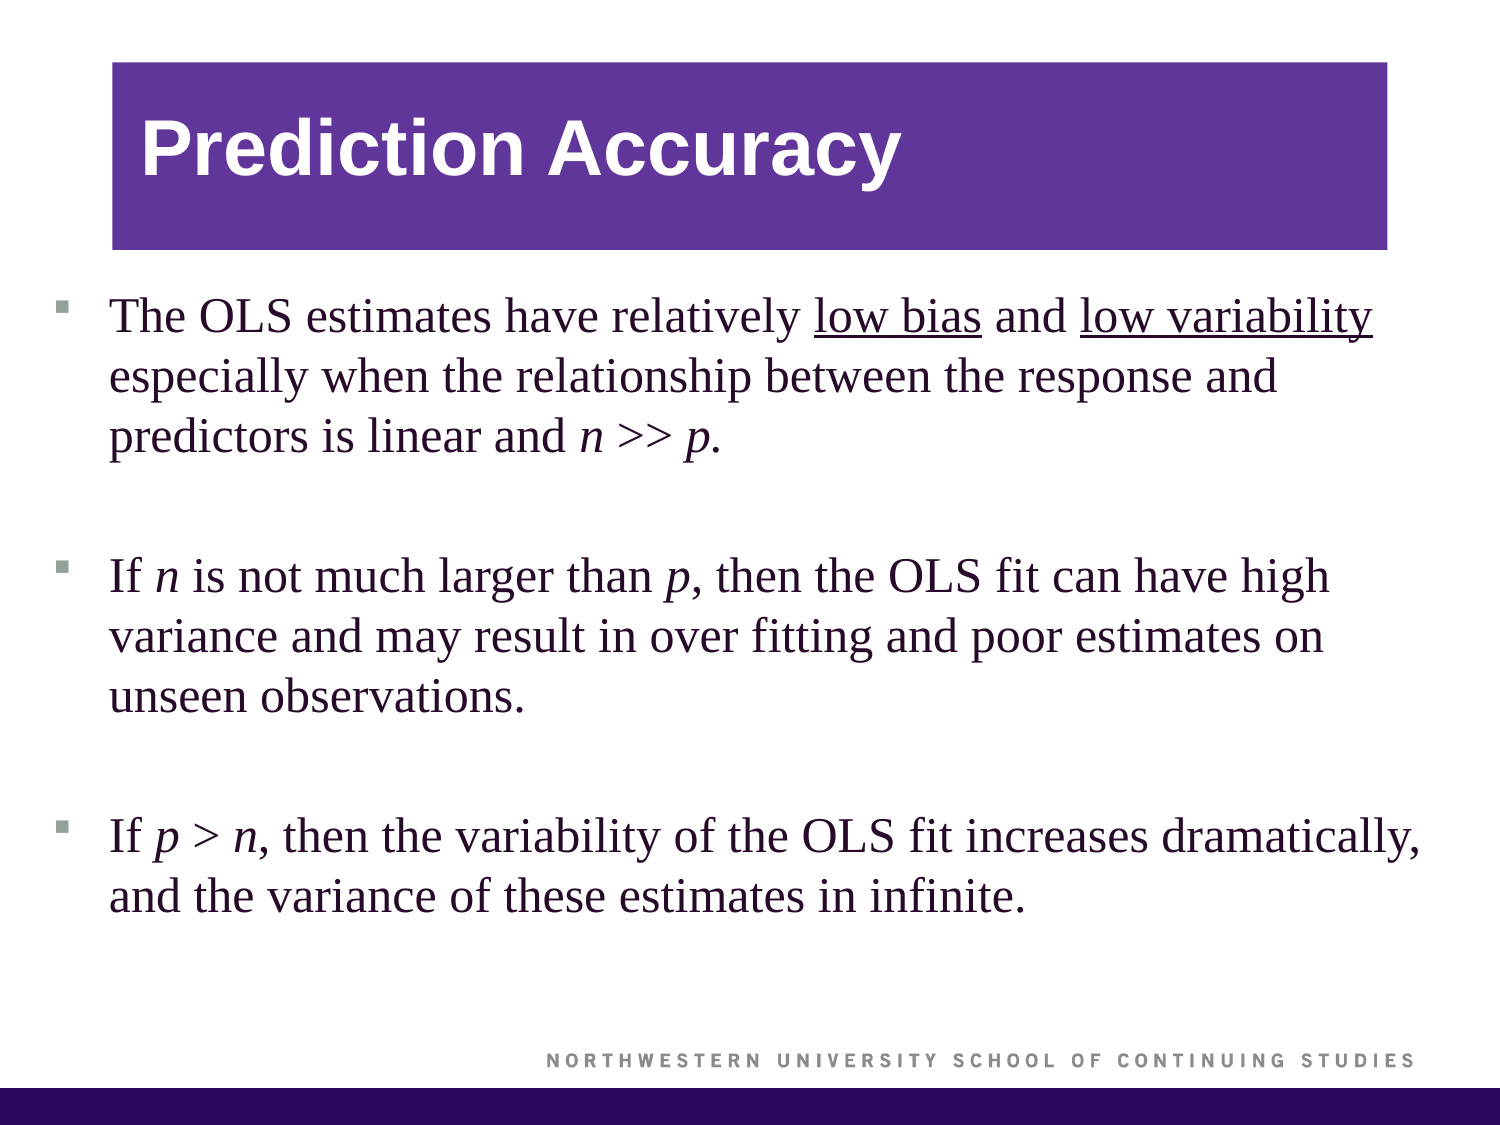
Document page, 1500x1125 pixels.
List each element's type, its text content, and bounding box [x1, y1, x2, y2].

title Prediction Accuracy [125, 50, 1400, 238]
list The OLS estimates have relatively low bias and low variability especially when the relationship between the response and predictors is linear and n >> p. If n is not much larger than p, then the OLS fit can have high variance and may result in over fitting and poor estimates on unseen observations. If p > n, then the variability of the OLS fit increases dramatically, and the variance of these estimates in infinite. [37, 275, 1475, 950]
picture [0, 0, 1500, 1125]
